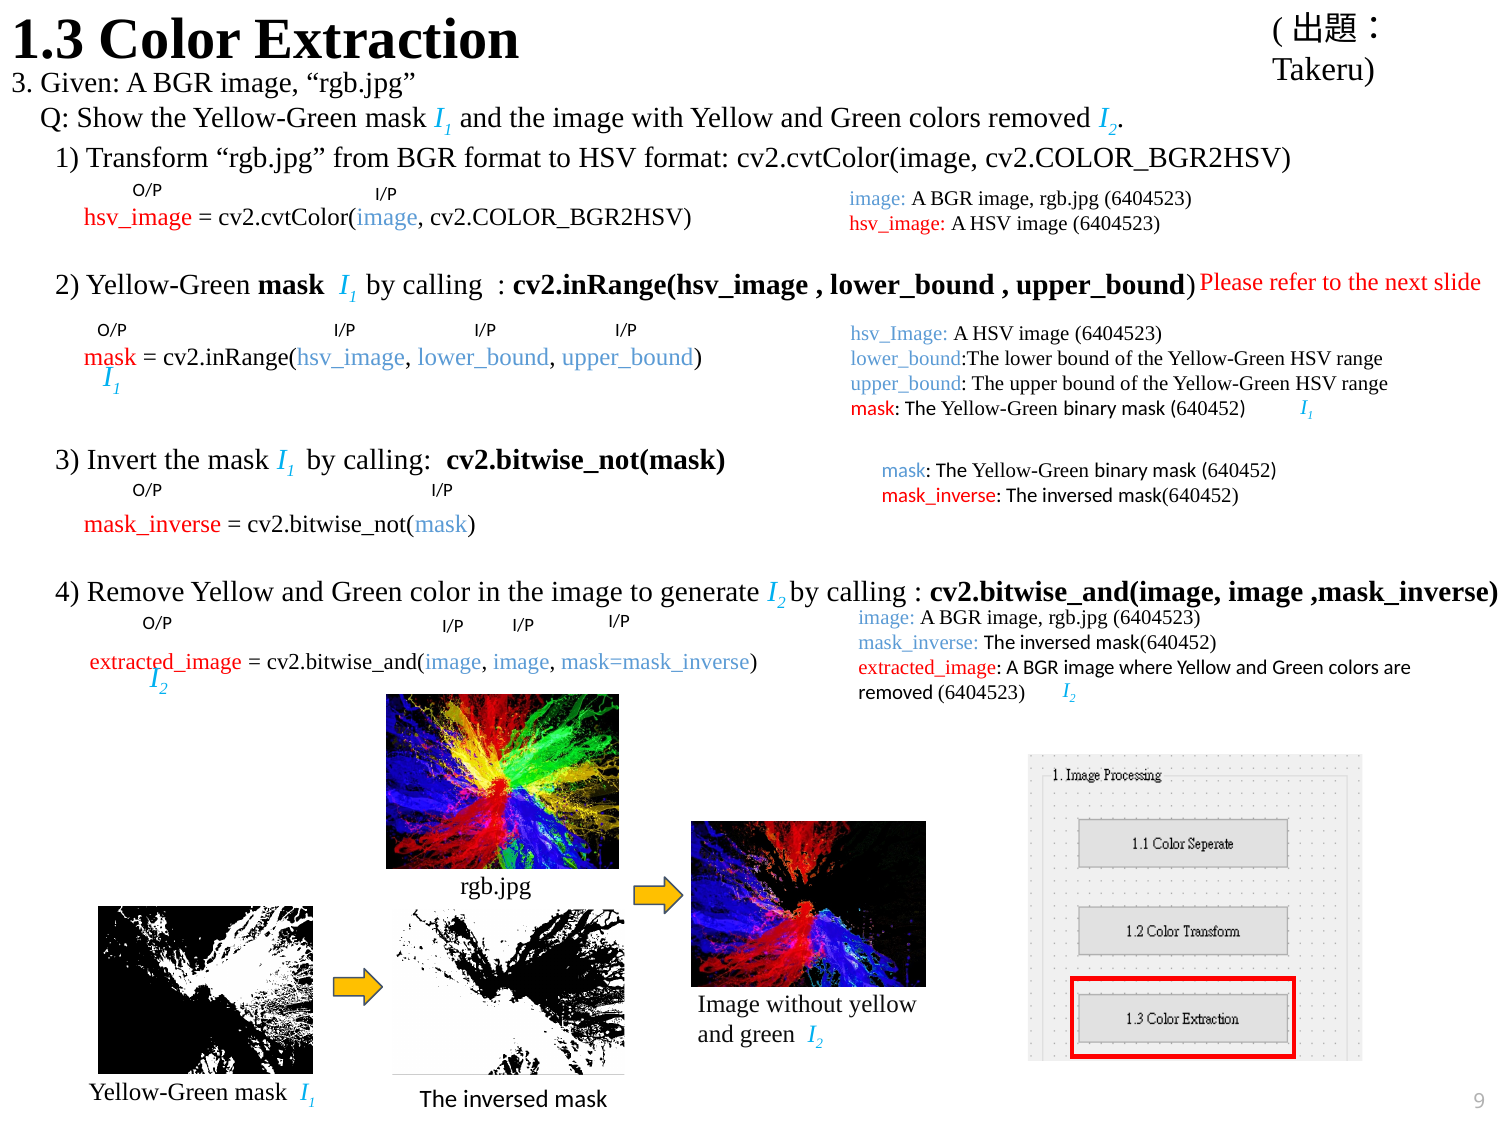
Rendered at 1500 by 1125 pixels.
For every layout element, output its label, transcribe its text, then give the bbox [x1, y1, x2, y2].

text_box O/P [117, 170, 178, 208]
text_box I/P [427, 606, 479, 644]
text_box I/P [360, 173, 412, 212]
text_box [634, 876, 683, 914]
slide_number 9 [1162, 1079, 1500, 1125]
text_box I1 [1285, 386, 1363, 430]
text_box Image without yellow and green I2 [682, 980, 978, 1060]
text_box O/P [127, 603, 188, 641]
text_box (出題：Takeru) [1257, 0, 1500, 95]
text_box The inversed mask [404, 1074, 632, 1120]
text_box I2 [127, 650, 205, 706]
picture [392, 909, 625, 1075]
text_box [1027, 754, 1363, 1061]
text_box I/P [600, 310, 652, 348]
text_box 3. Given: A BGR image, “rgb.jpg” Q: Show the Yellow-Green mask I1 and the image with Yellow and Green colors removed I2. 1) Transform “rgb.jpg” from BGR format to HSV format: cv2.cvtColor(image, cv2.COLOR_BGR2HSV) hsv_image = cv2.cvtColor(image, cv2.COLOR_BGR2HSV) 2) Yellow-Green mask I1 by calling : cv2.inRange(hsv_image , lower_bound , upper_bound) mask = cv2.inRange(hsv_image, lower_bound, upper_bound) 3) Invert the mask I1 by calling: cv2.bitwise_not(mask) mask_inverse = cv2.bitwise_not(mask) 4) Remove Yellow and Green color in the image to generate I2 by calling : cv2.bitwise_and(image, image ,mask_inverse) extracted_image = cv2.bitwise_and(image, image, mask=mask_inverse) [0, 57, 1500, 753]
text_box I/P [593, 601, 646, 639]
text_box I1 [80, 350, 158, 405]
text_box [73, 906, 369, 1121]
text_box O/P [117, 470, 178, 508]
text_box I/P [459, 310, 512, 348]
text_box Please refer to the next slide [1184, 257, 1497, 303]
text_box I/P [497, 605, 550, 643]
text_box 1.3 Color Extraction [0, 0, 1257, 57]
text_box I/P [318, 310, 371, 348]
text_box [386, 694, 619, 914]
text_box [369, 973, 383, 1001]
text_box O/P [82, 310, 142, 348]
picture [691, 821, 926, 987]
text_box I/P [416, 470, 468, 508]
text_box I2 [1047, 669, 1125, 713]
